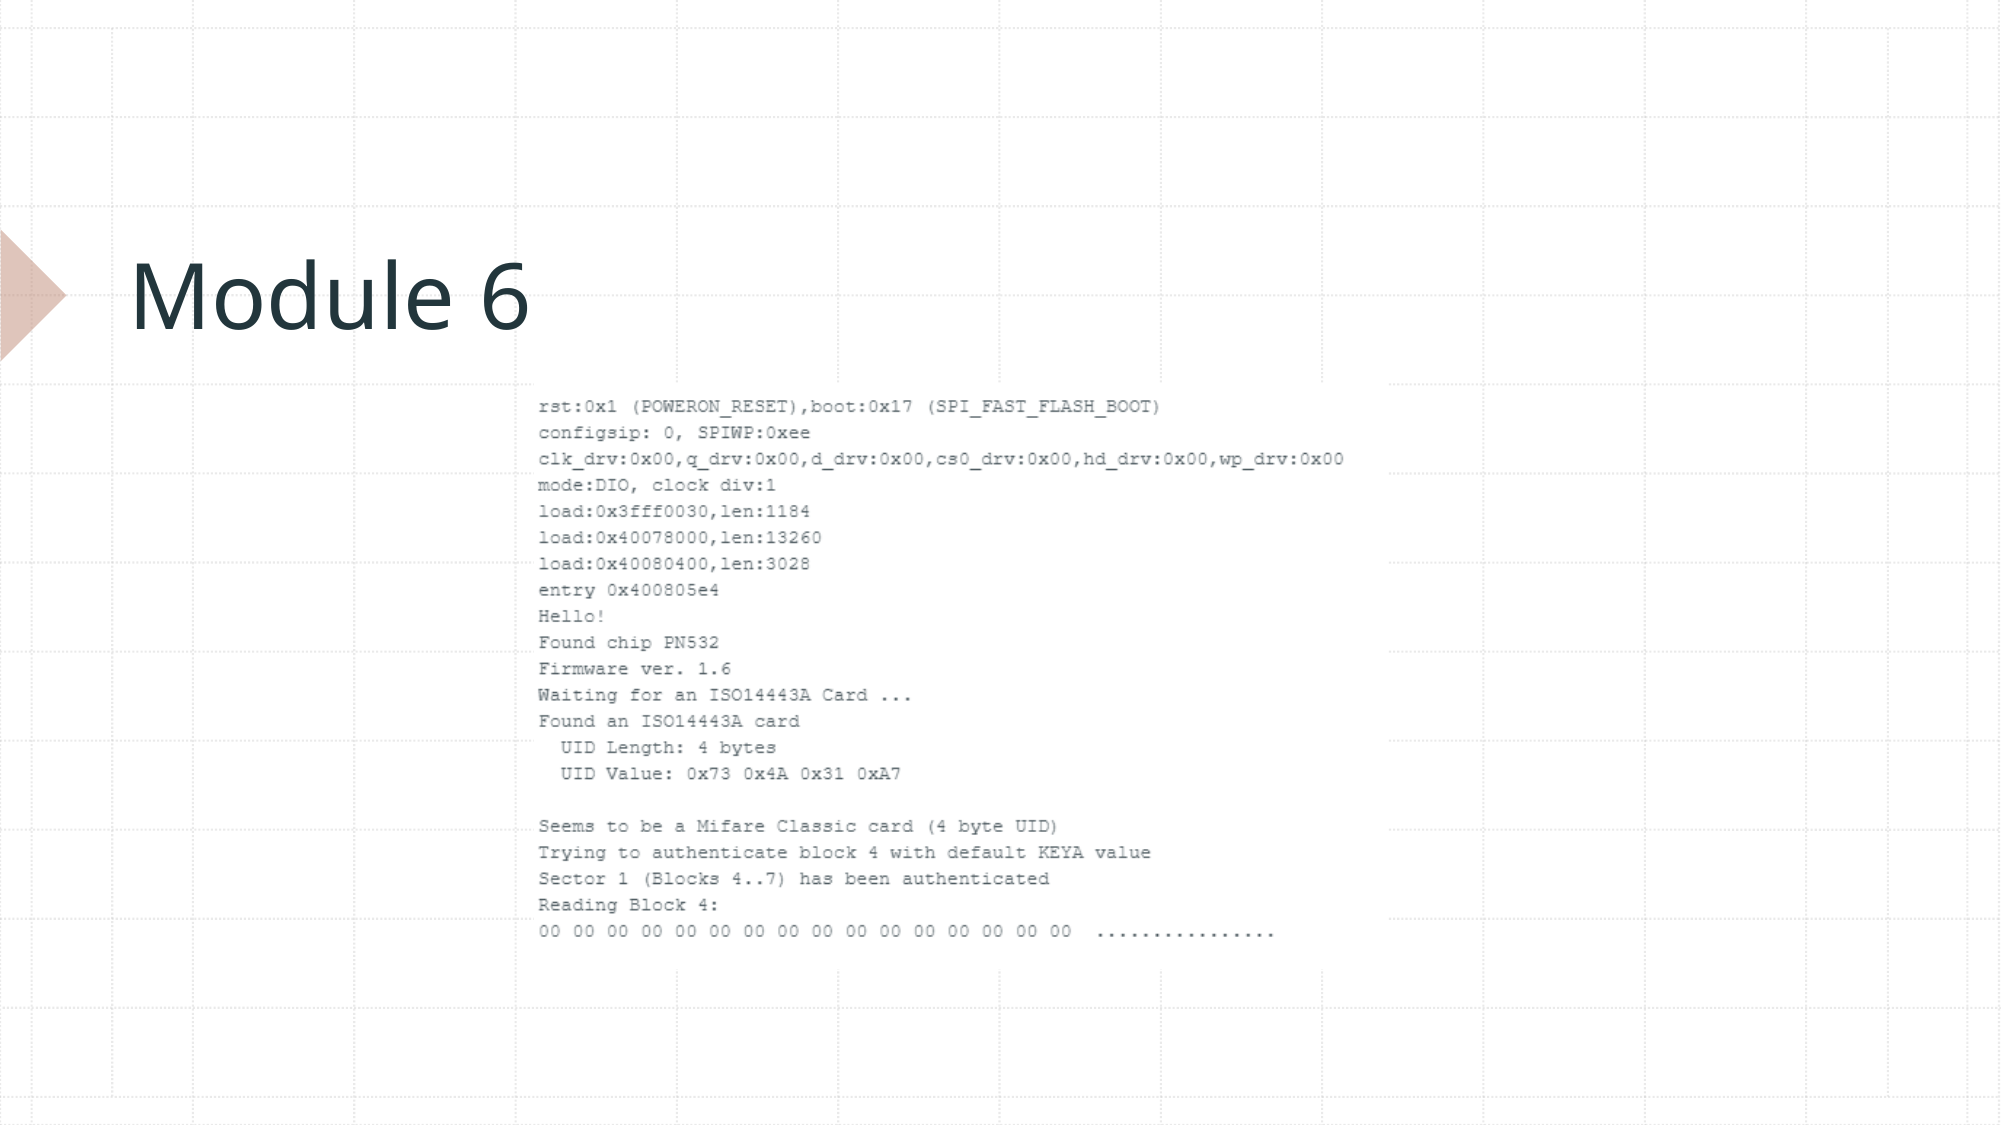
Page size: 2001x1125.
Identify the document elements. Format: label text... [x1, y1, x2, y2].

picture [533, 383, 1387, 969]
title Module 6 [113, 119, 1808, 356]
